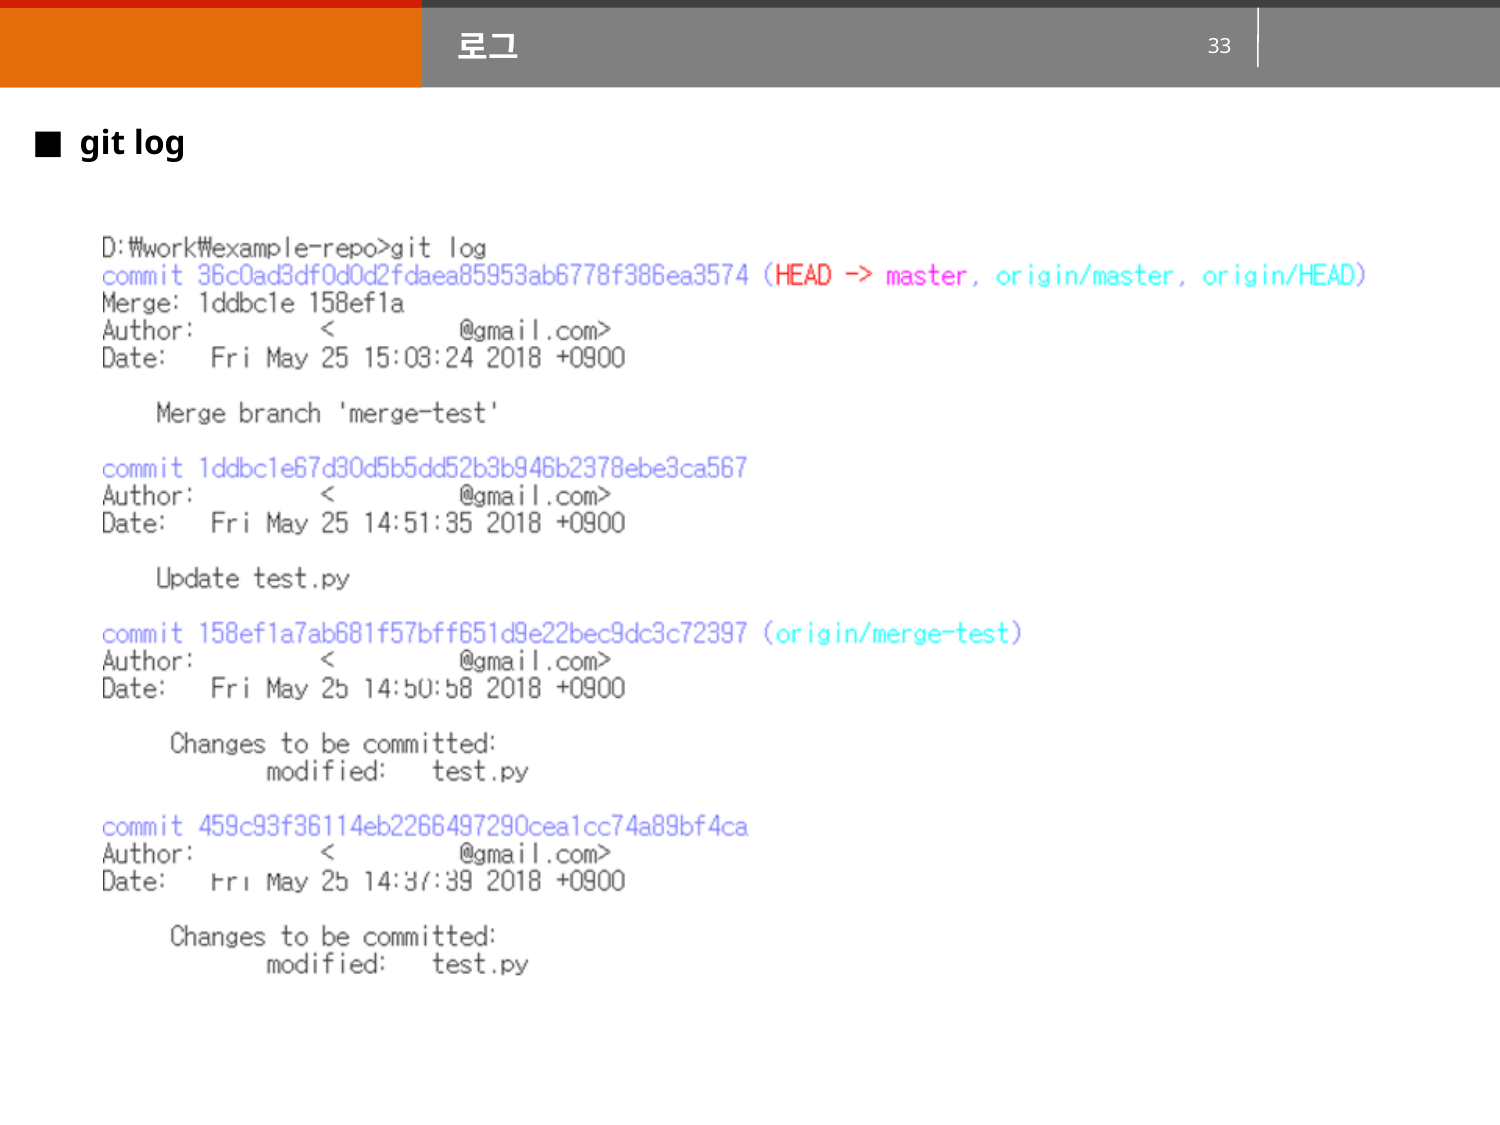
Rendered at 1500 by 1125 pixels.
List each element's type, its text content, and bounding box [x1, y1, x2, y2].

list git log [17, 113, 1483, 1106]
picture [102, 223, 1398, 978]
list 로그 [442, 10, 1199, 81]
